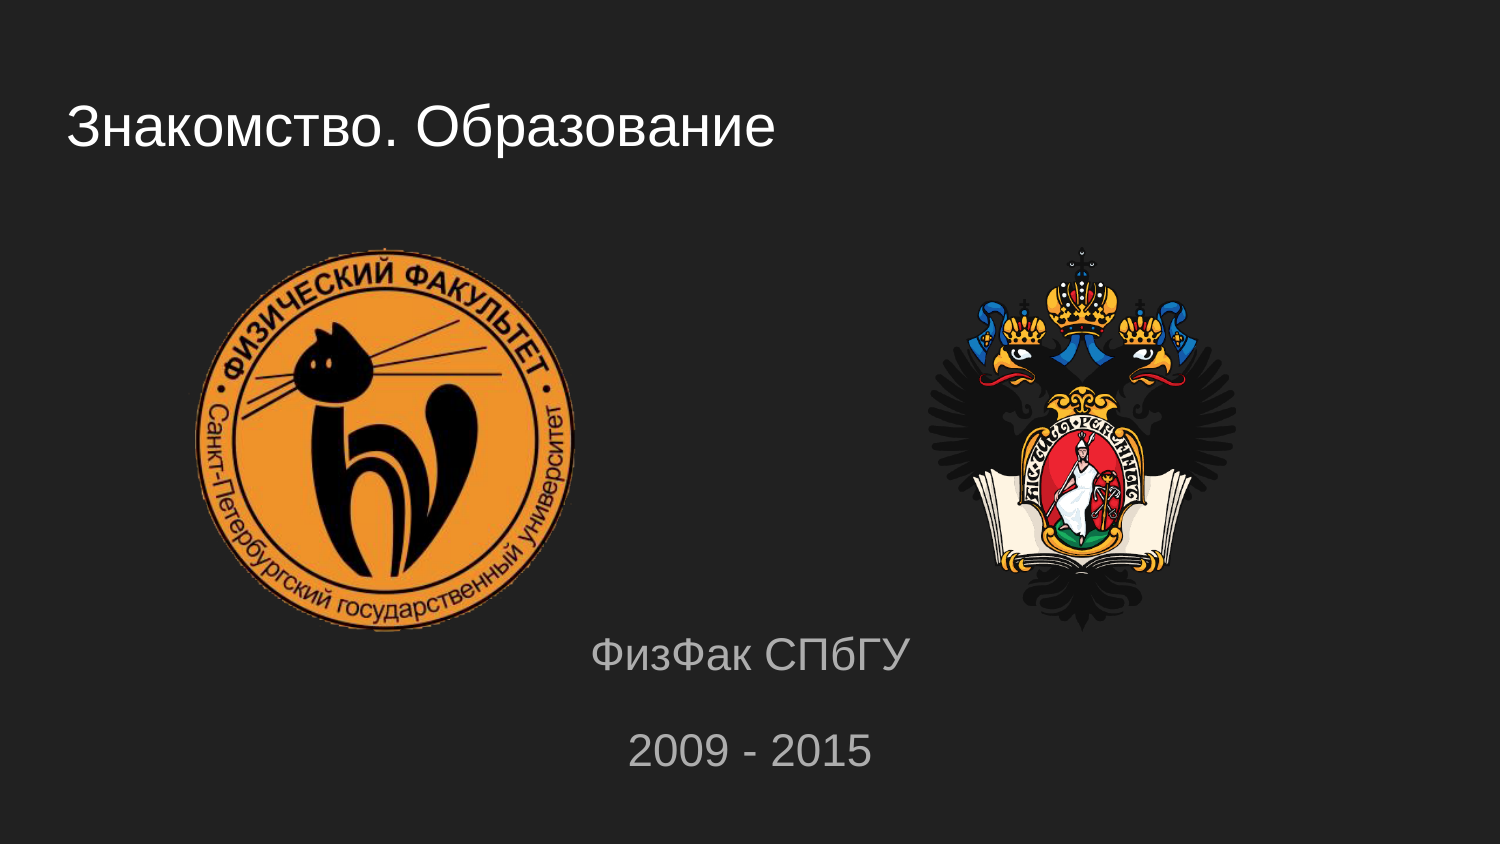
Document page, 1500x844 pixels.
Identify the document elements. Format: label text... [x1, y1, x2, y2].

list ФизФак СПбГУ 2009 - 2015 [522, 601, 978, 745]
title Знакомство. Образование [51, 72, 1449, 167]
picture [188, 247, 578, 632]
picture [928, 247, 1236, 632]
